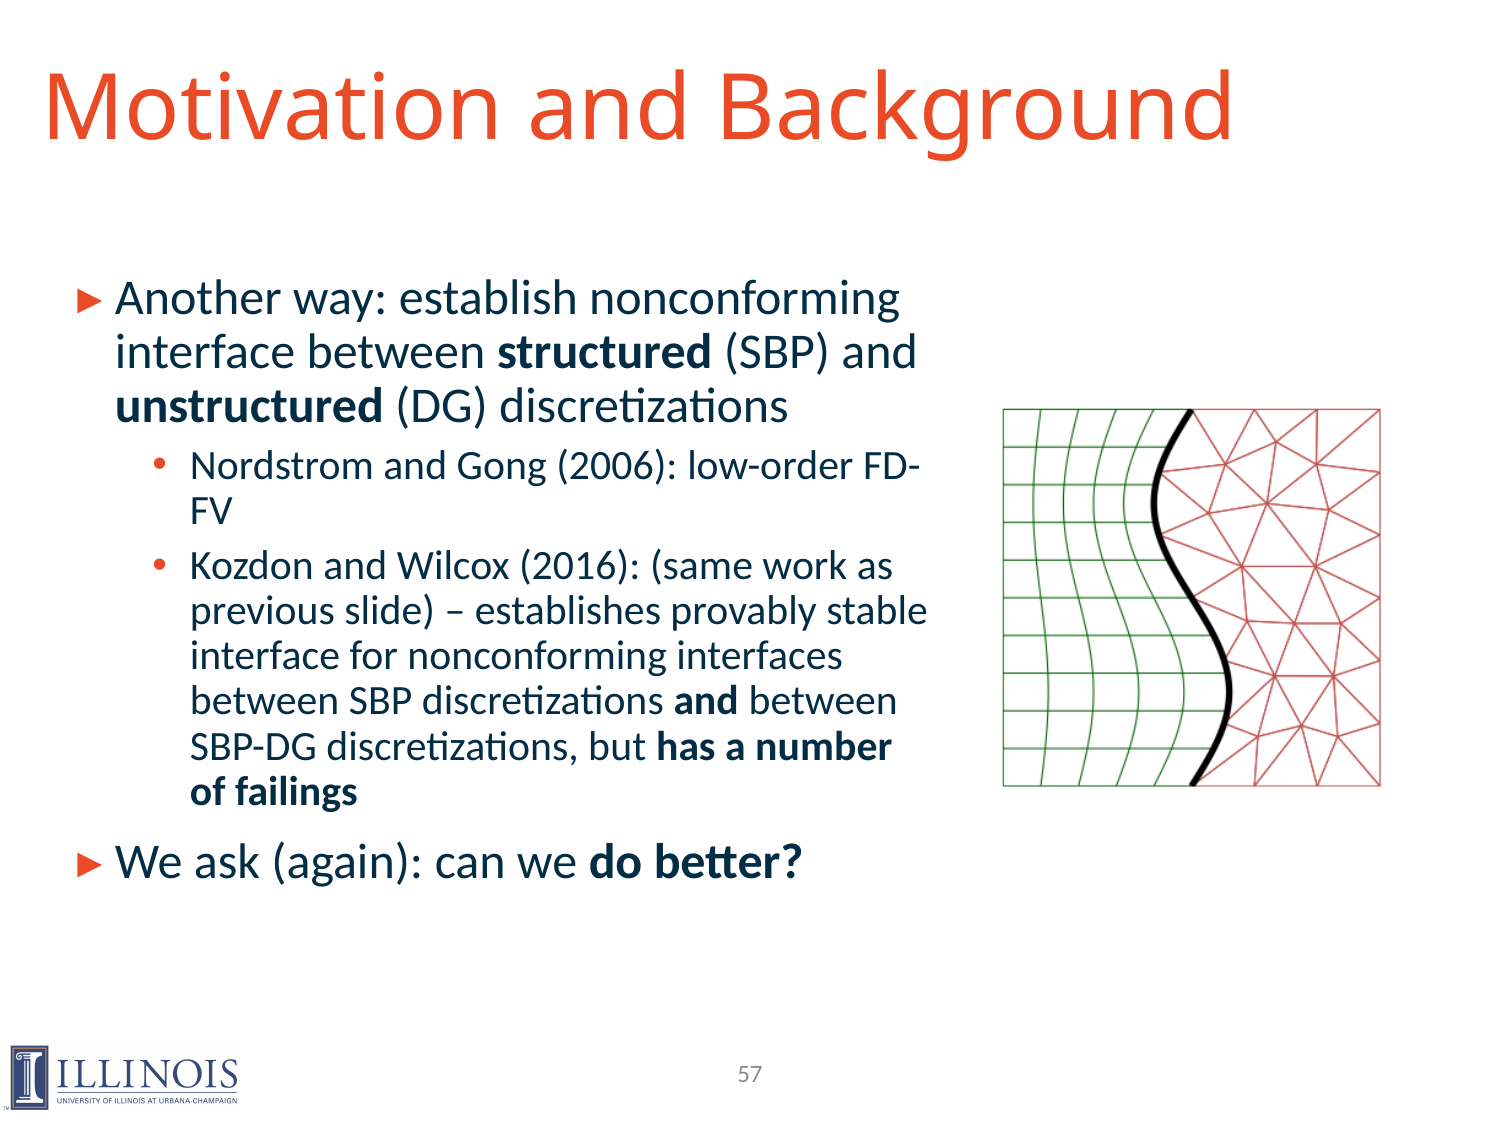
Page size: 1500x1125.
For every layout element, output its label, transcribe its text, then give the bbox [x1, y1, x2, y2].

picture [0, 1042, 241, 1113]
slide_number 57 [718, 1042, 782, 1103]
text_box Another way: establish nonconforming interface between structured (SBP) and unstructured (DG) discretizations Nordstrom and Gong (2006): low-order FD-FV Kozdon and Wilcox (2016): (same work as previous slide) – establishes provably stable interface for nonconforming interfaces between SBP discretizations and between SBP-DG discretizations, but has a number of failings We ask (again): can we do better? [62, 182, 947, 1016]
title Motivation and Background [26, 36, 1438, 183]
picture [982, 388, 1409, 810]
